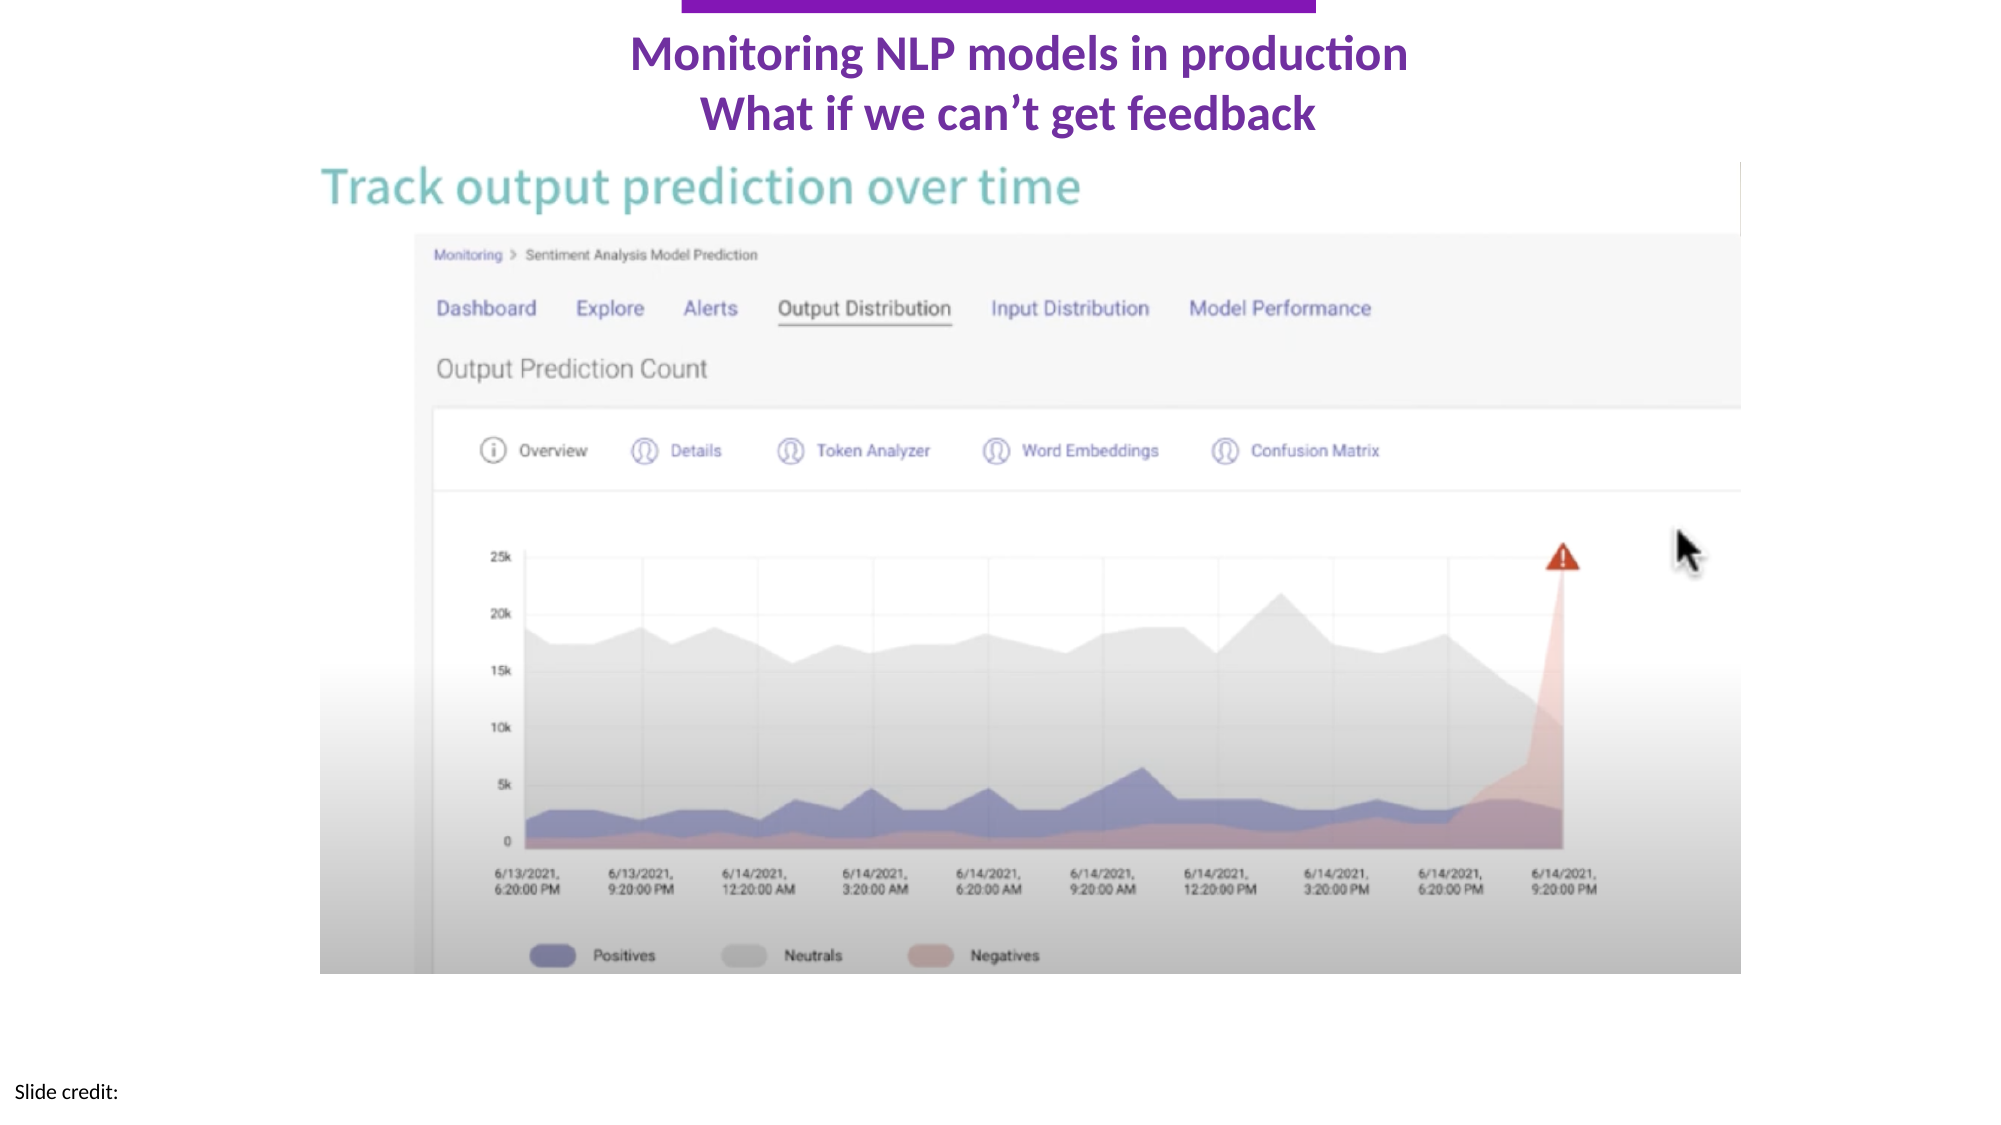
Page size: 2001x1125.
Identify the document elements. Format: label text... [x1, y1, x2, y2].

text_box Slide credit: [0, 1070, 1203, 1112]
picture [320, 162, 1741, 975]
text_box Monitoring NLP models in production What if we can’t get feedback [593, 13, 1435, 149]
text_box [681, 0, 1317, 13]
